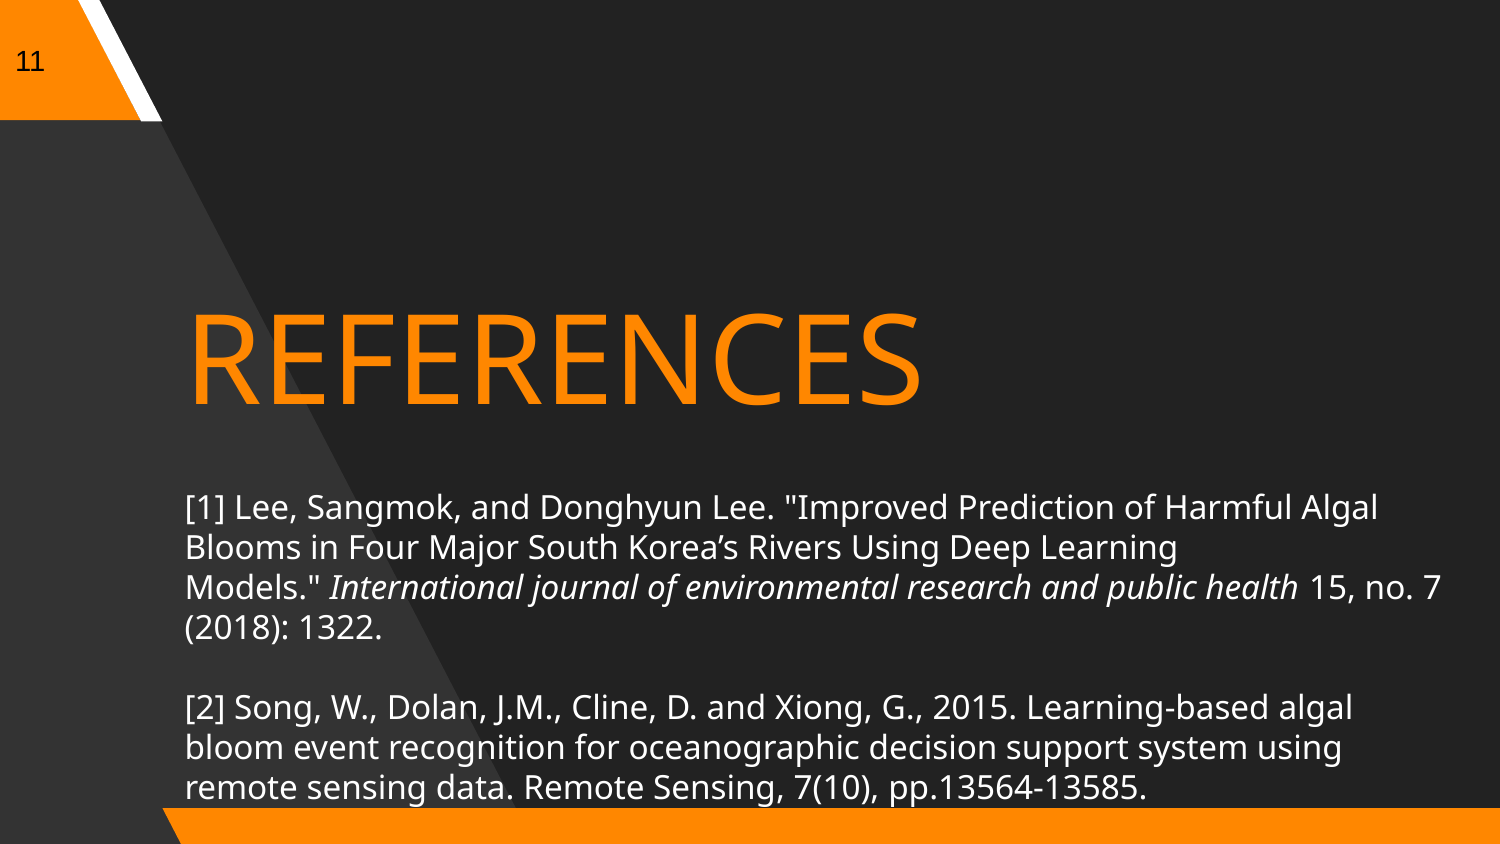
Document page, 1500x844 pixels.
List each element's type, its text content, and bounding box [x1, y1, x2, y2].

subtitle [1] Lee, Sangmok, and Donghyun Lee. "Improved Prediction of Harmful Algal Blooms in Four Major South Korea’s Rivers Using Deep Learning Models." International journal of environmental research and public health 15, no. 7 (2018): 1322. [2] Song, W., Dolan, J.M., Cline, D. and Xiong, G., 2015. Learning-based algal bloom event recognition for oceanographic decision support system using remote sensing data. Remote Sensing, 7(10), pp.13564-13585. [169, 431, 1463, 622]
slide_number 11 [0, 0, 98, 121]
title REFERENCES [169, 259, 1265, 431]
